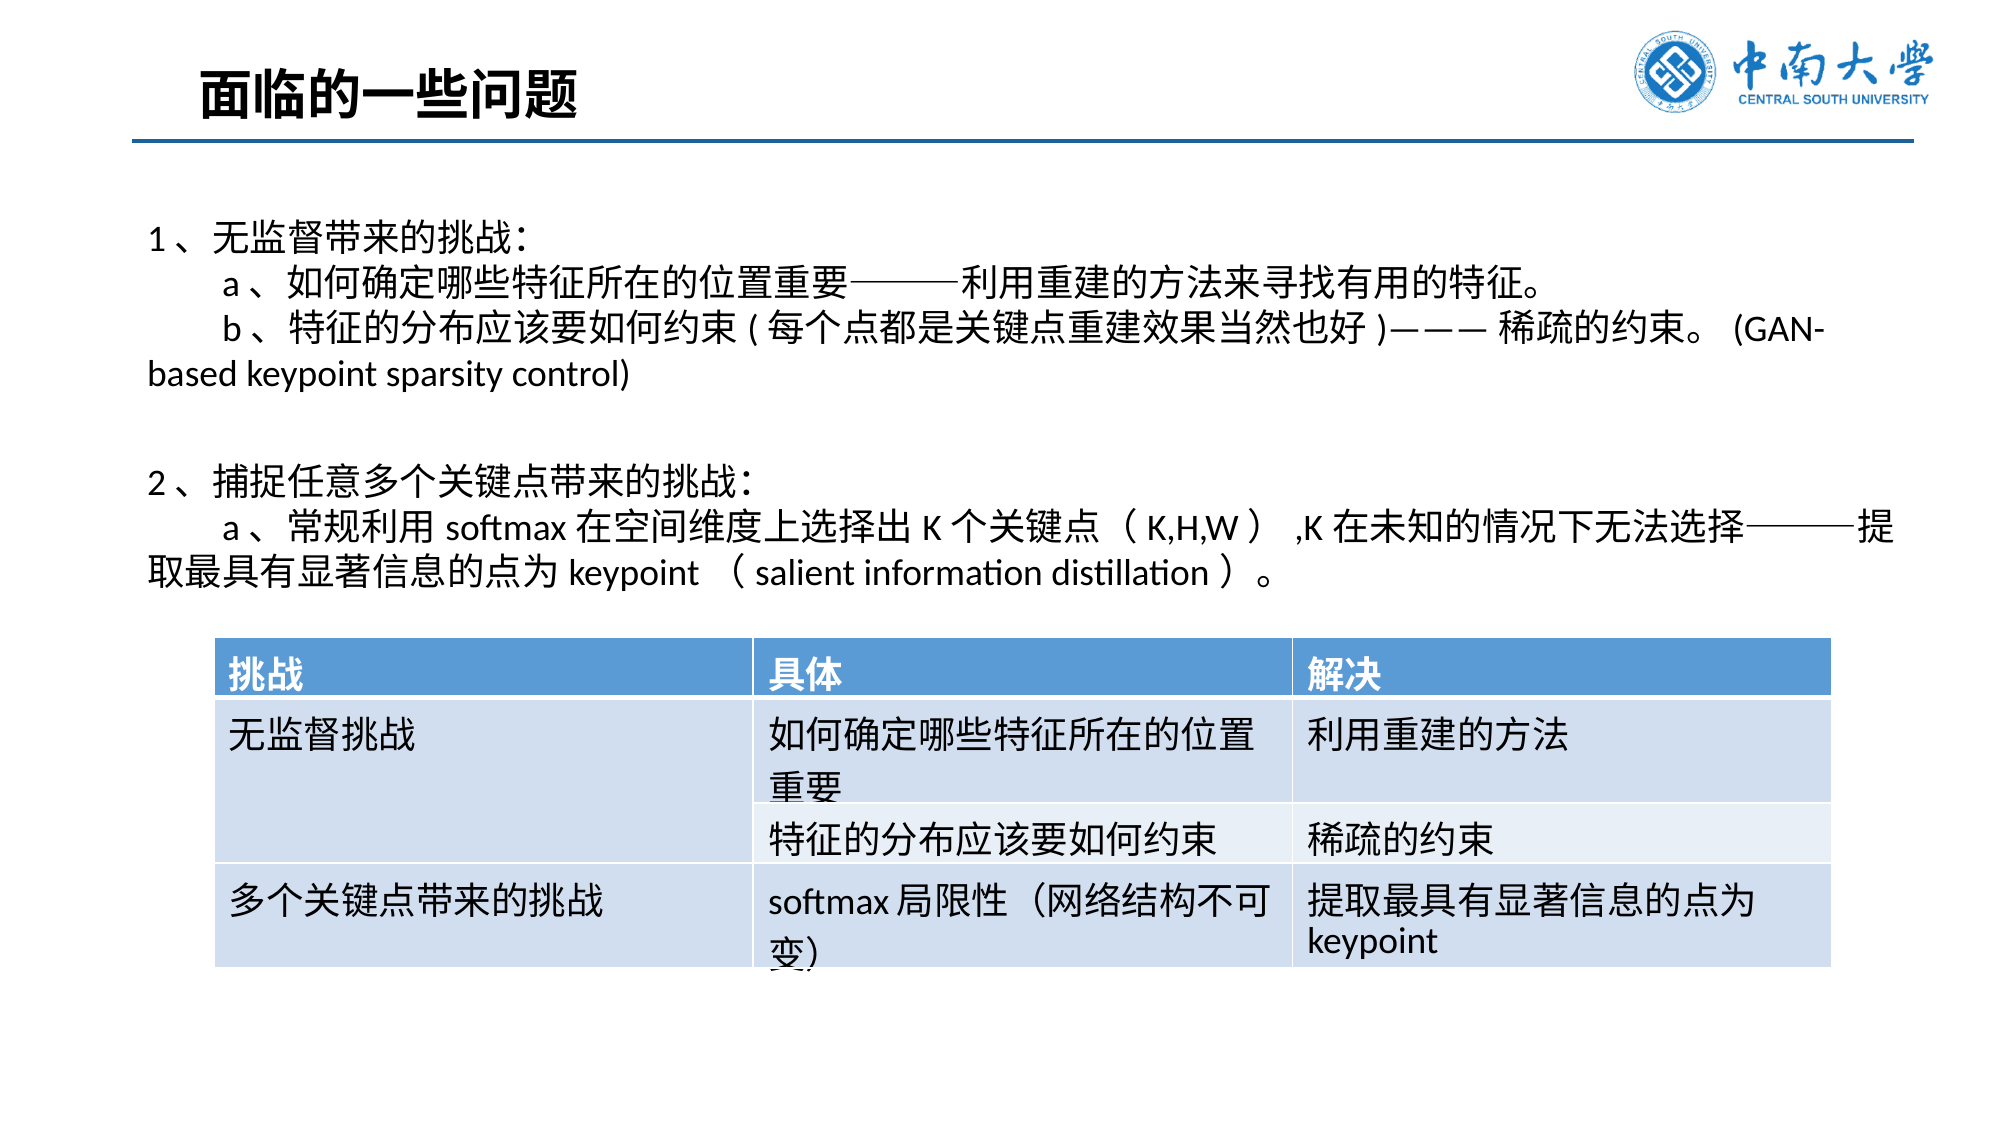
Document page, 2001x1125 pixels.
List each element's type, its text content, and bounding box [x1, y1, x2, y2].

table_cell 无监督挑战 [215, 700, 752, 862]
picture [1623, 24, 1947, 120]
table_cell softmax局限性（网络结构不可变） [754, 864, 1292, 967]
table_cell 特征的分布应该要如何约束 [754, 804, 1292, 862]
table_header 挑战 [215, 638, 752, 695]
table_header 解决 [1293, 638, 1831, 695]
table_cell 利用重建的方法 [1293, 700, 1831, 802]
table_cell 稀疏的约束 [1293, 804, 1831, 862]
table_header 具体 [754, 638, 1292, 695]
table_cell 多个关键点带来的挑战 [215, 864, 752, 967]
text_box 2、捕捉任意多个关键点带来的挑战： a、常规利用softmax在空间维度上选择出K个关键点（K,H,W）,K在未知的情况下无法选择———提取最具有显著信息的点为keypoint（salient information distillation）。 [132, 450, 1914, 600]
text_box 面临的一些问题 [198, 0, 1091, 135]
table_cell 如何确定哪些特征所在的位置重要 [754, 700, 1292, 802]
table_cell 提取最具有显著信息的点为keypoint [1293, 864, 1831, 967]
text_box 1、无监督带来的挑战： a、如何确定哪些特征所在的位置重要———利用重建的方法来寻找有用的特征。 b、特征的分布应该要如何约束(每个点都是关键点重建效果当然也好)———稀疏的约束。(GAN-based keypoint sparsity control) [132, 206, 1914, 404]
